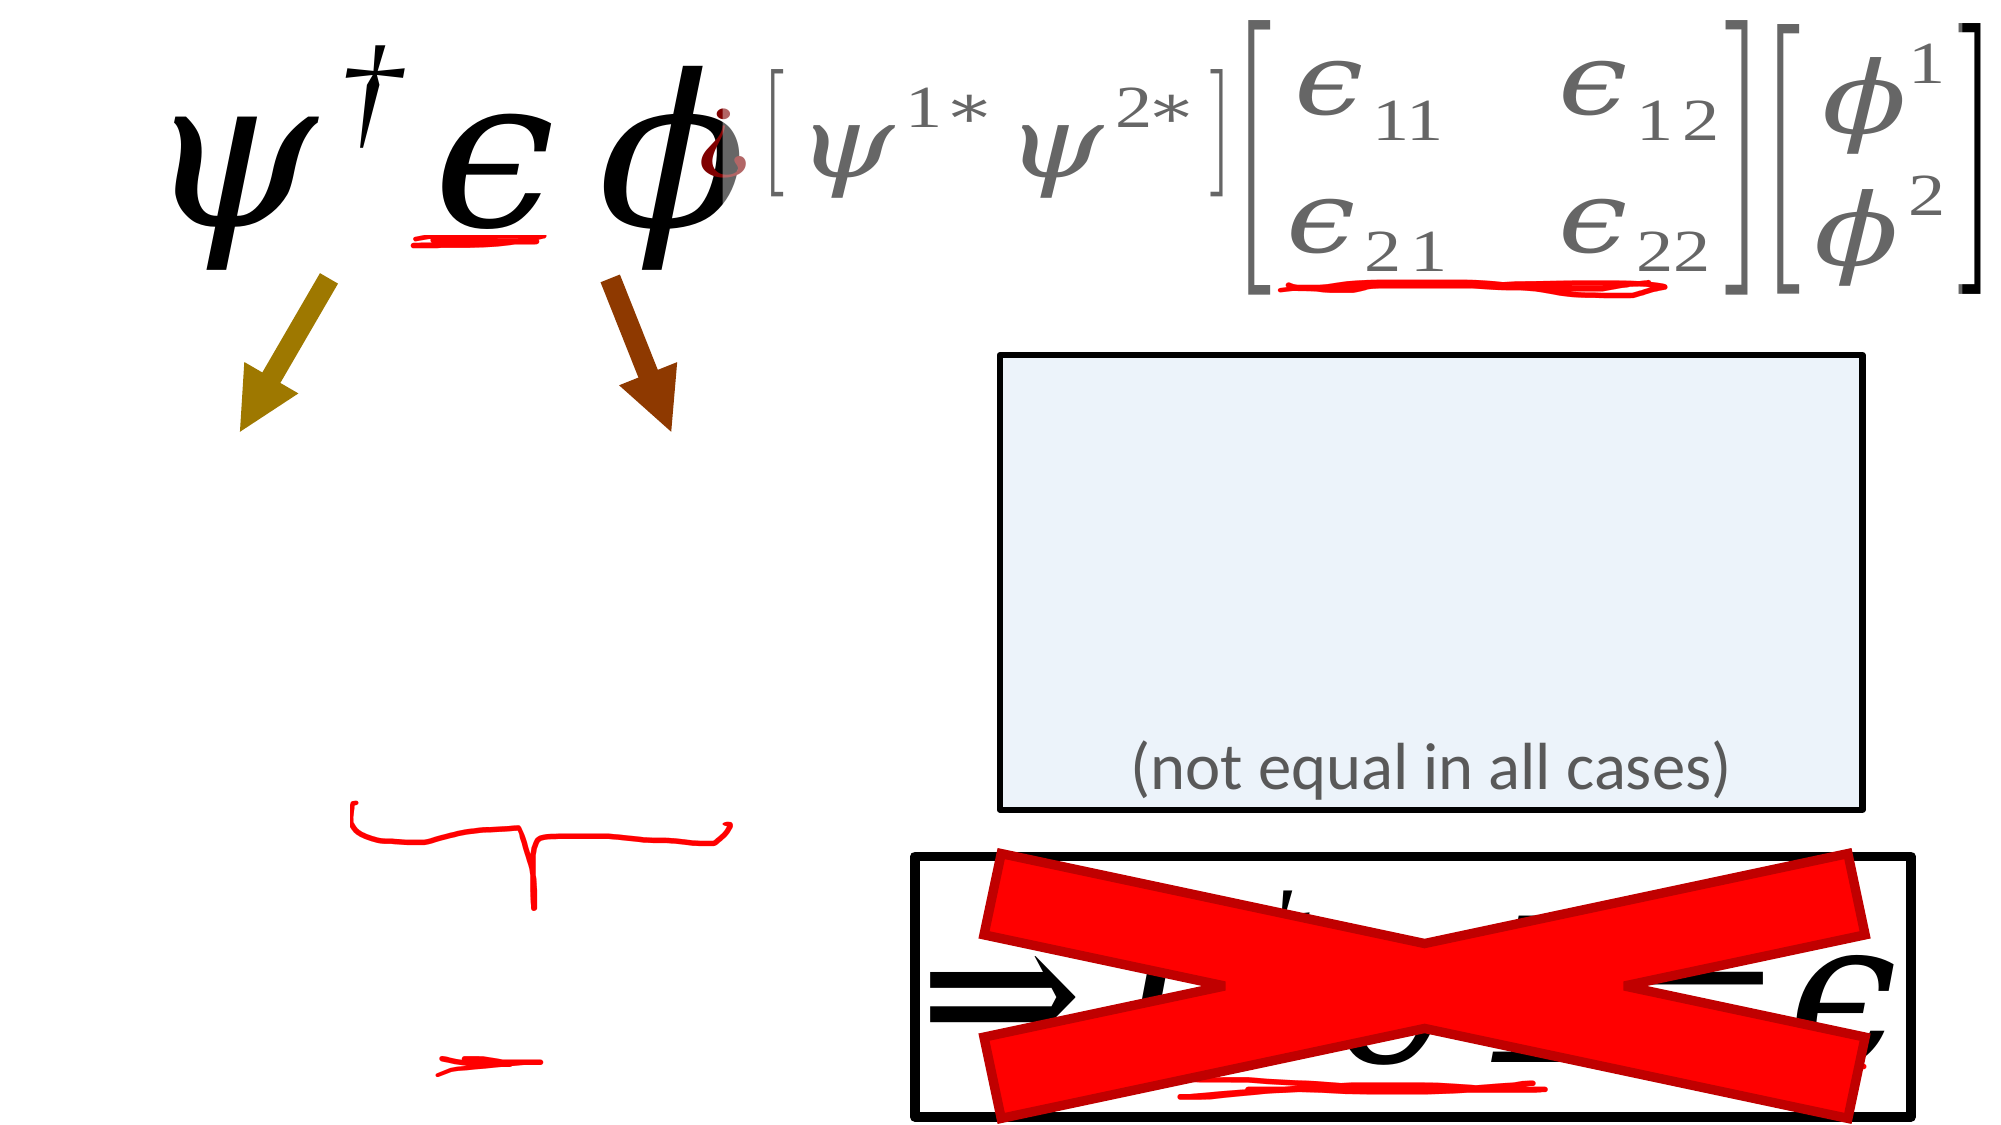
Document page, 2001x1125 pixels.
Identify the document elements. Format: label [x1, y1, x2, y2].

text_box [982, 852, 1867, 1120]
text_box [239, 278, 672, 432]
picture [1060, 1030, 1789, 1108]
text_box [696, 14, 1992, 350]
picture [350, 235, 1875, 1108]
